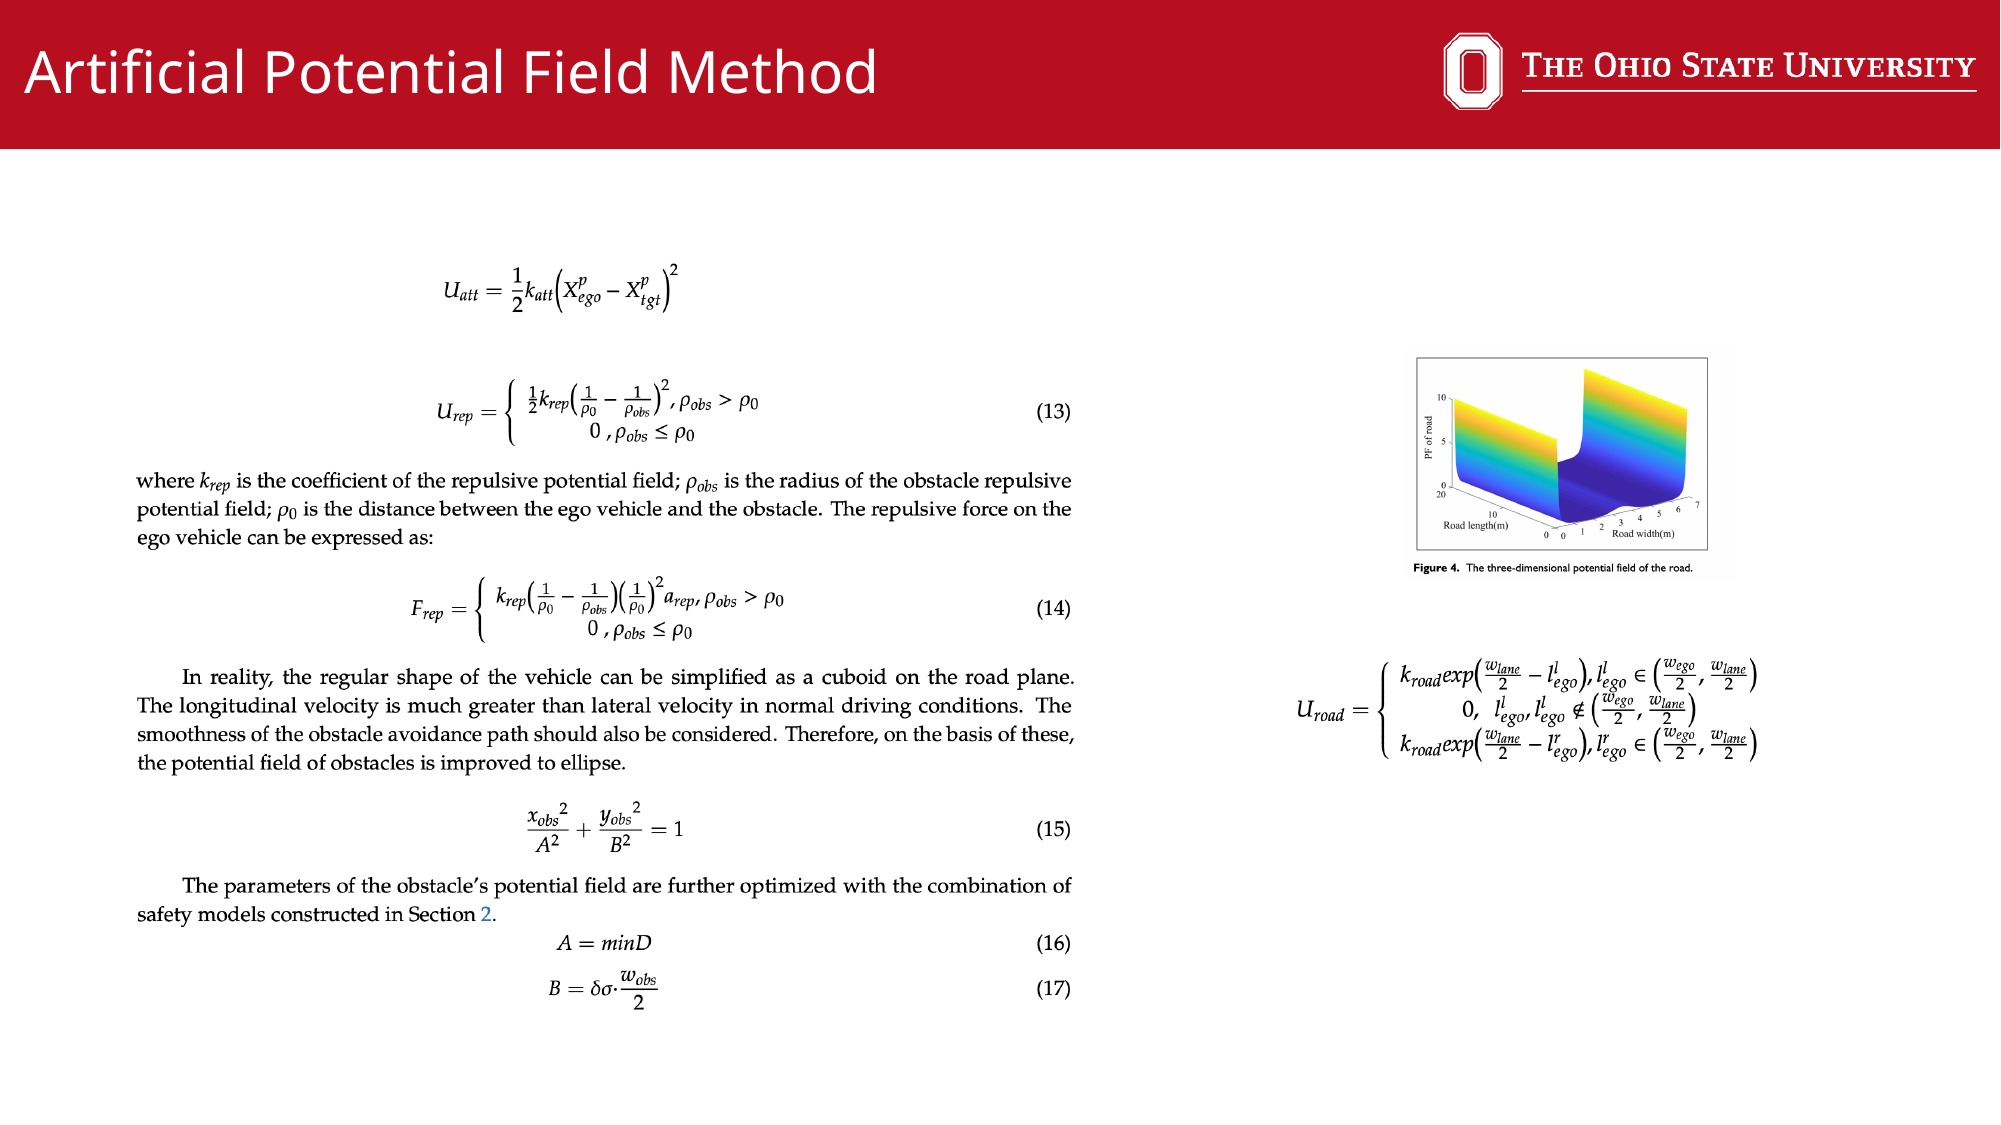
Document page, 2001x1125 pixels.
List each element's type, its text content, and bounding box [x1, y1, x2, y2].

picture [1248, 645, 1789, 781]
picture [1443, 32, 1977, 110]
picture [1403, 349, 1737, 582]
title Artificial Potential Field Method [16, 14, 1420, 135]
picture [408, 254, 719, 336]
picture [102, 369, 1142, 1017]
